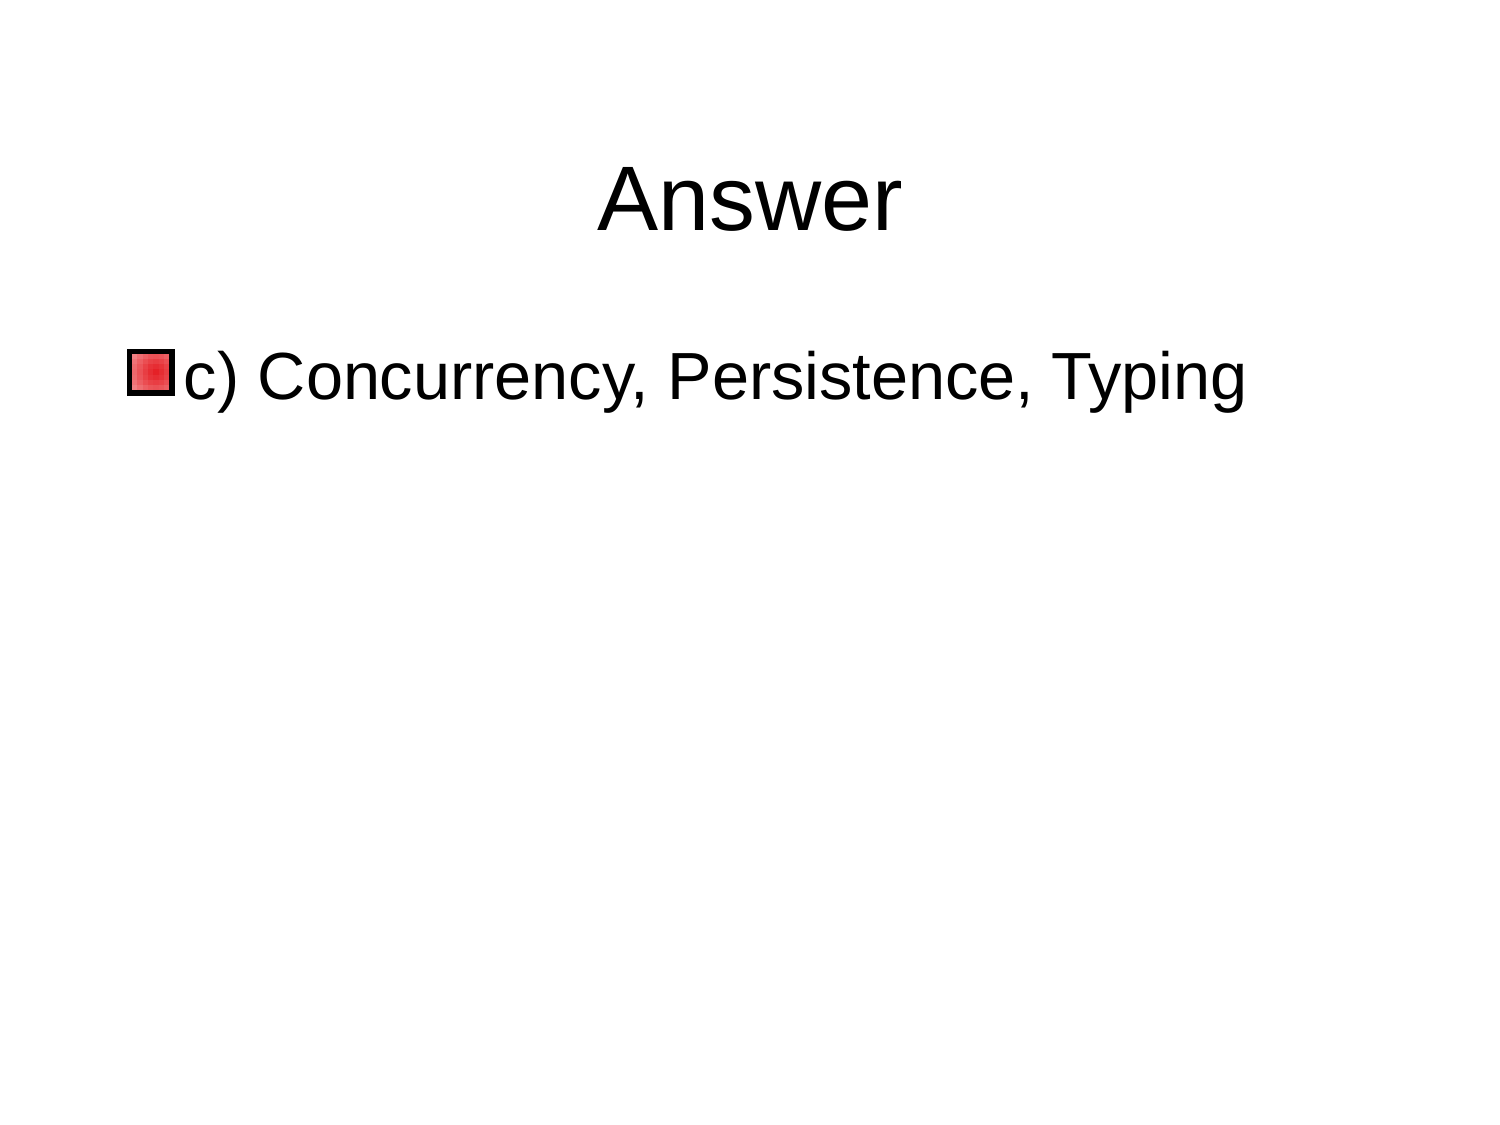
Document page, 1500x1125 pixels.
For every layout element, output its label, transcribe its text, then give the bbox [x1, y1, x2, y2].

list c) Concurrency, Persistence, Typing [112, 324, 1388, 1000]
title Answer [112, 99, 1388, 288]
picture [127, 349, 175, 396]
